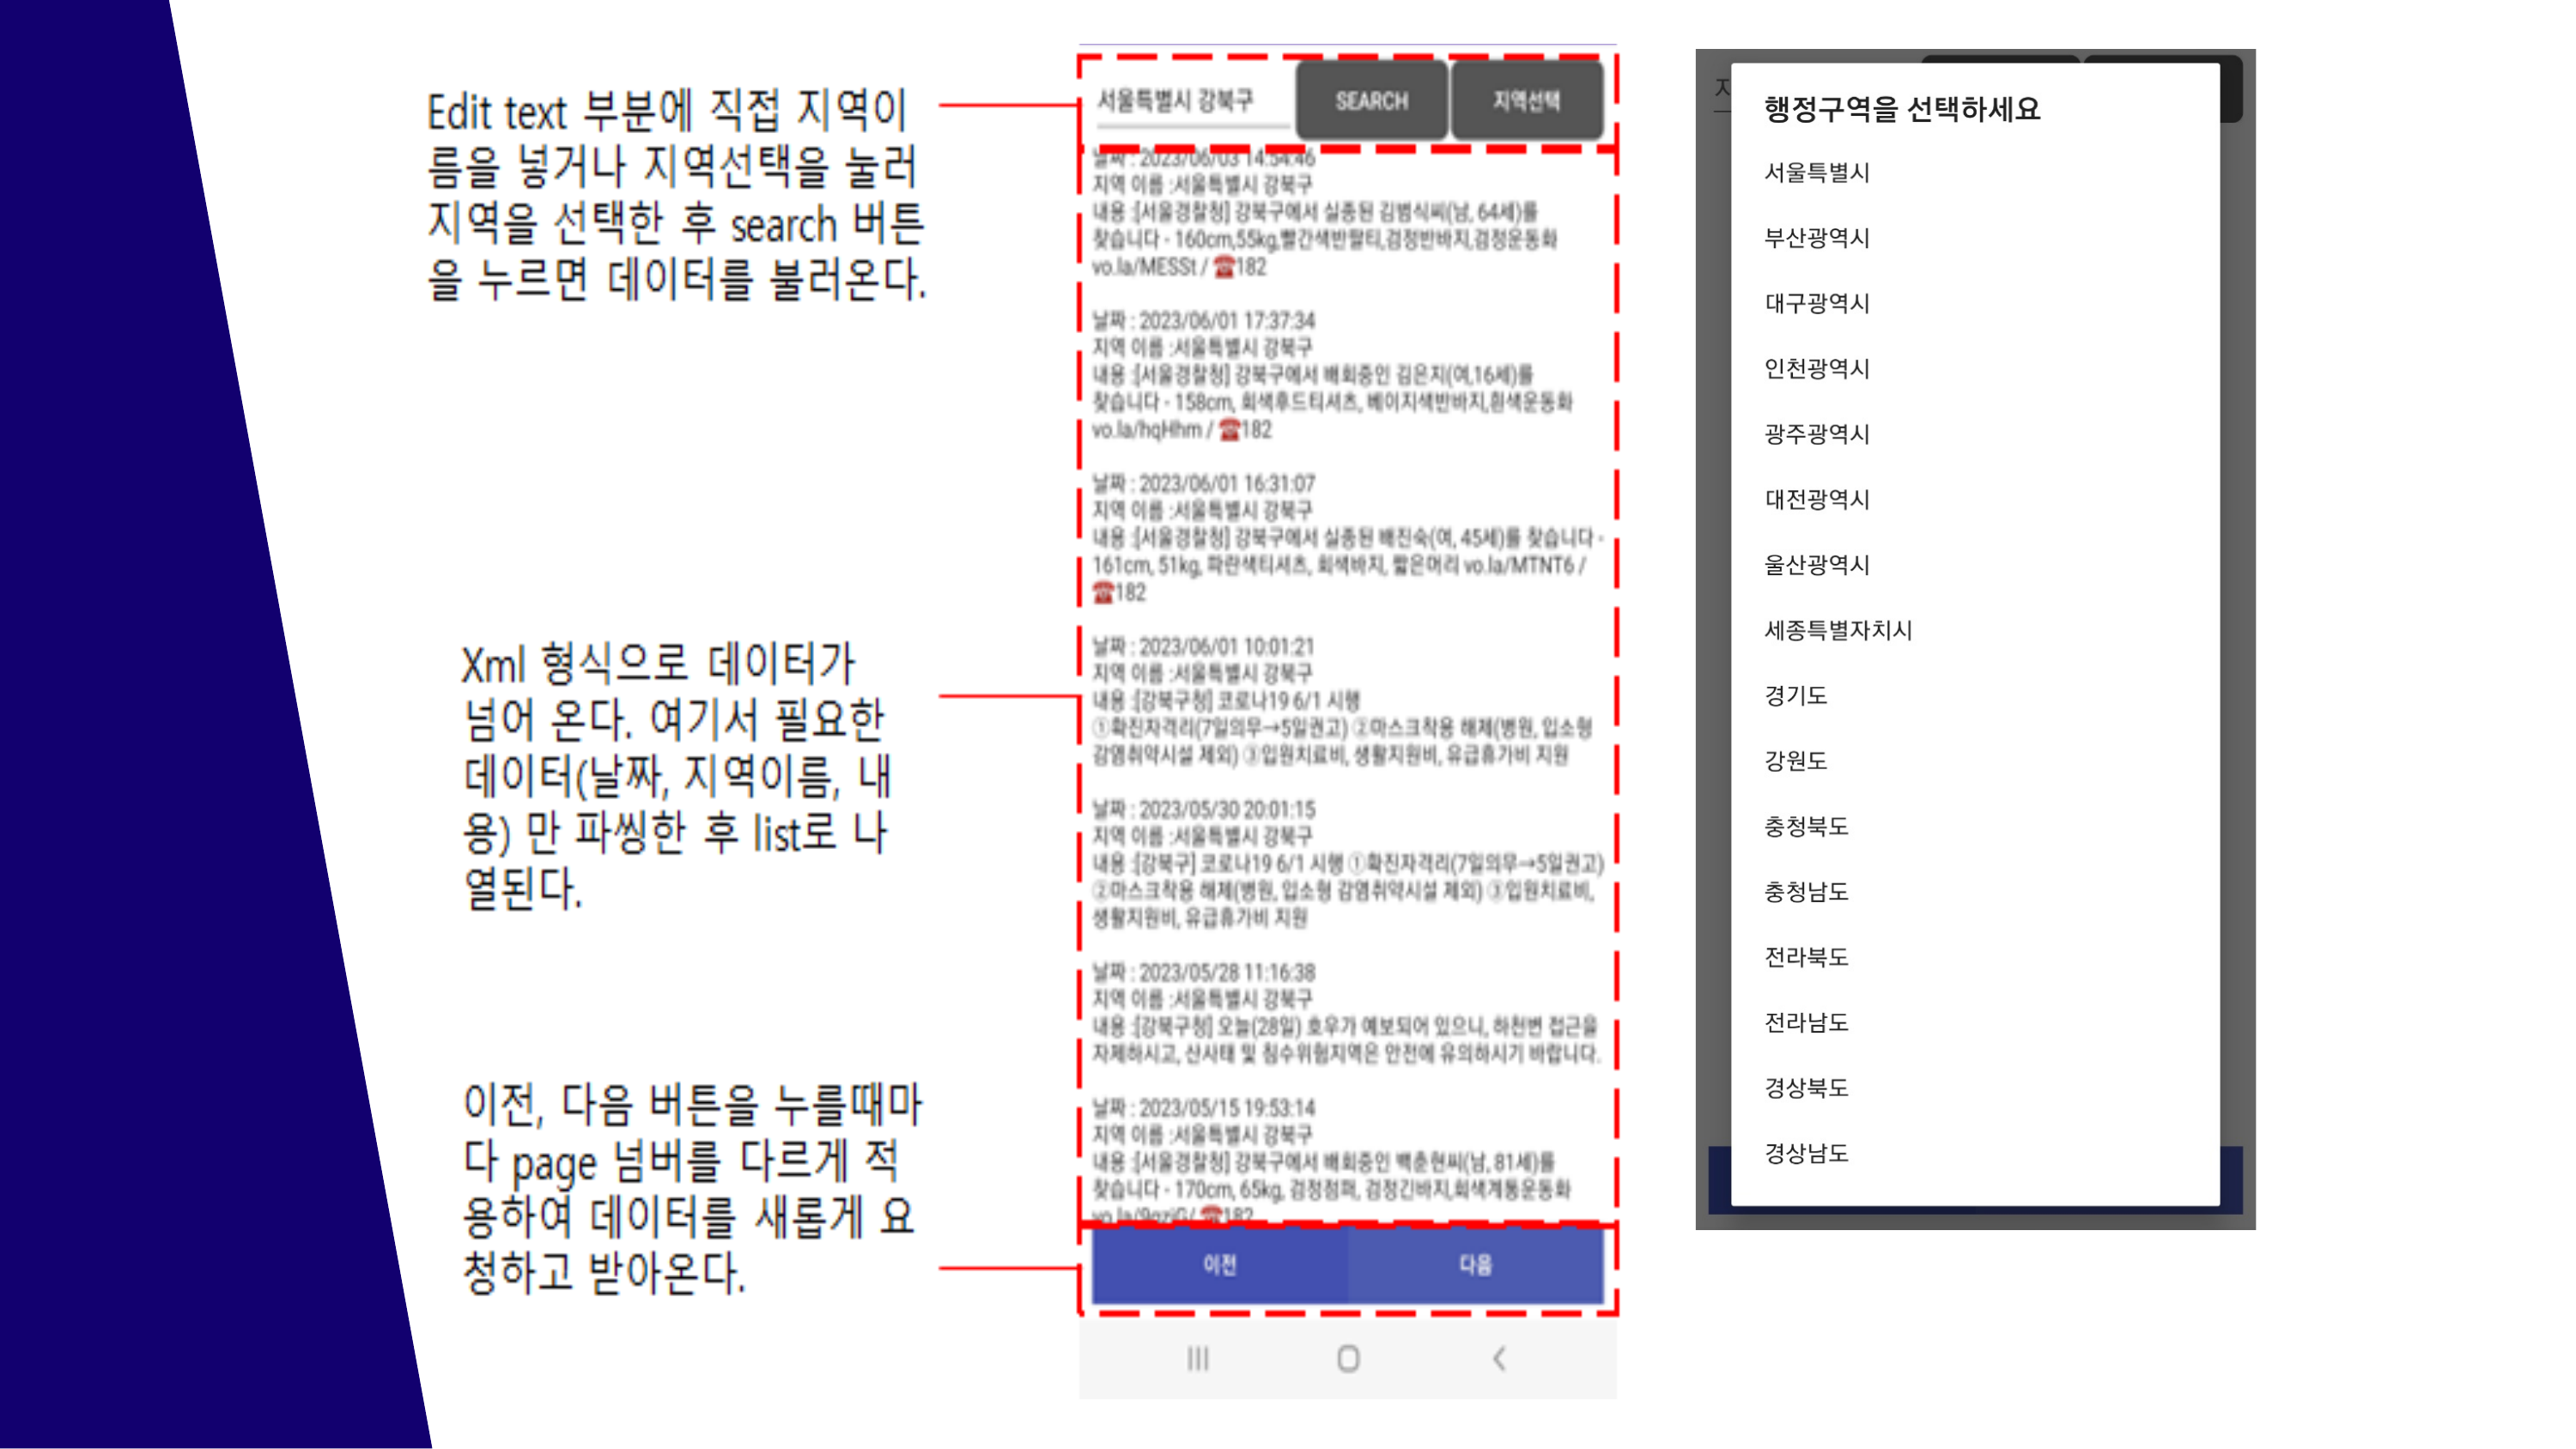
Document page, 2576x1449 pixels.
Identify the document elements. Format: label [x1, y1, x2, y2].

text_box [0, 0, 433, 1449]
picture [343, 43, 2257, 1405]
